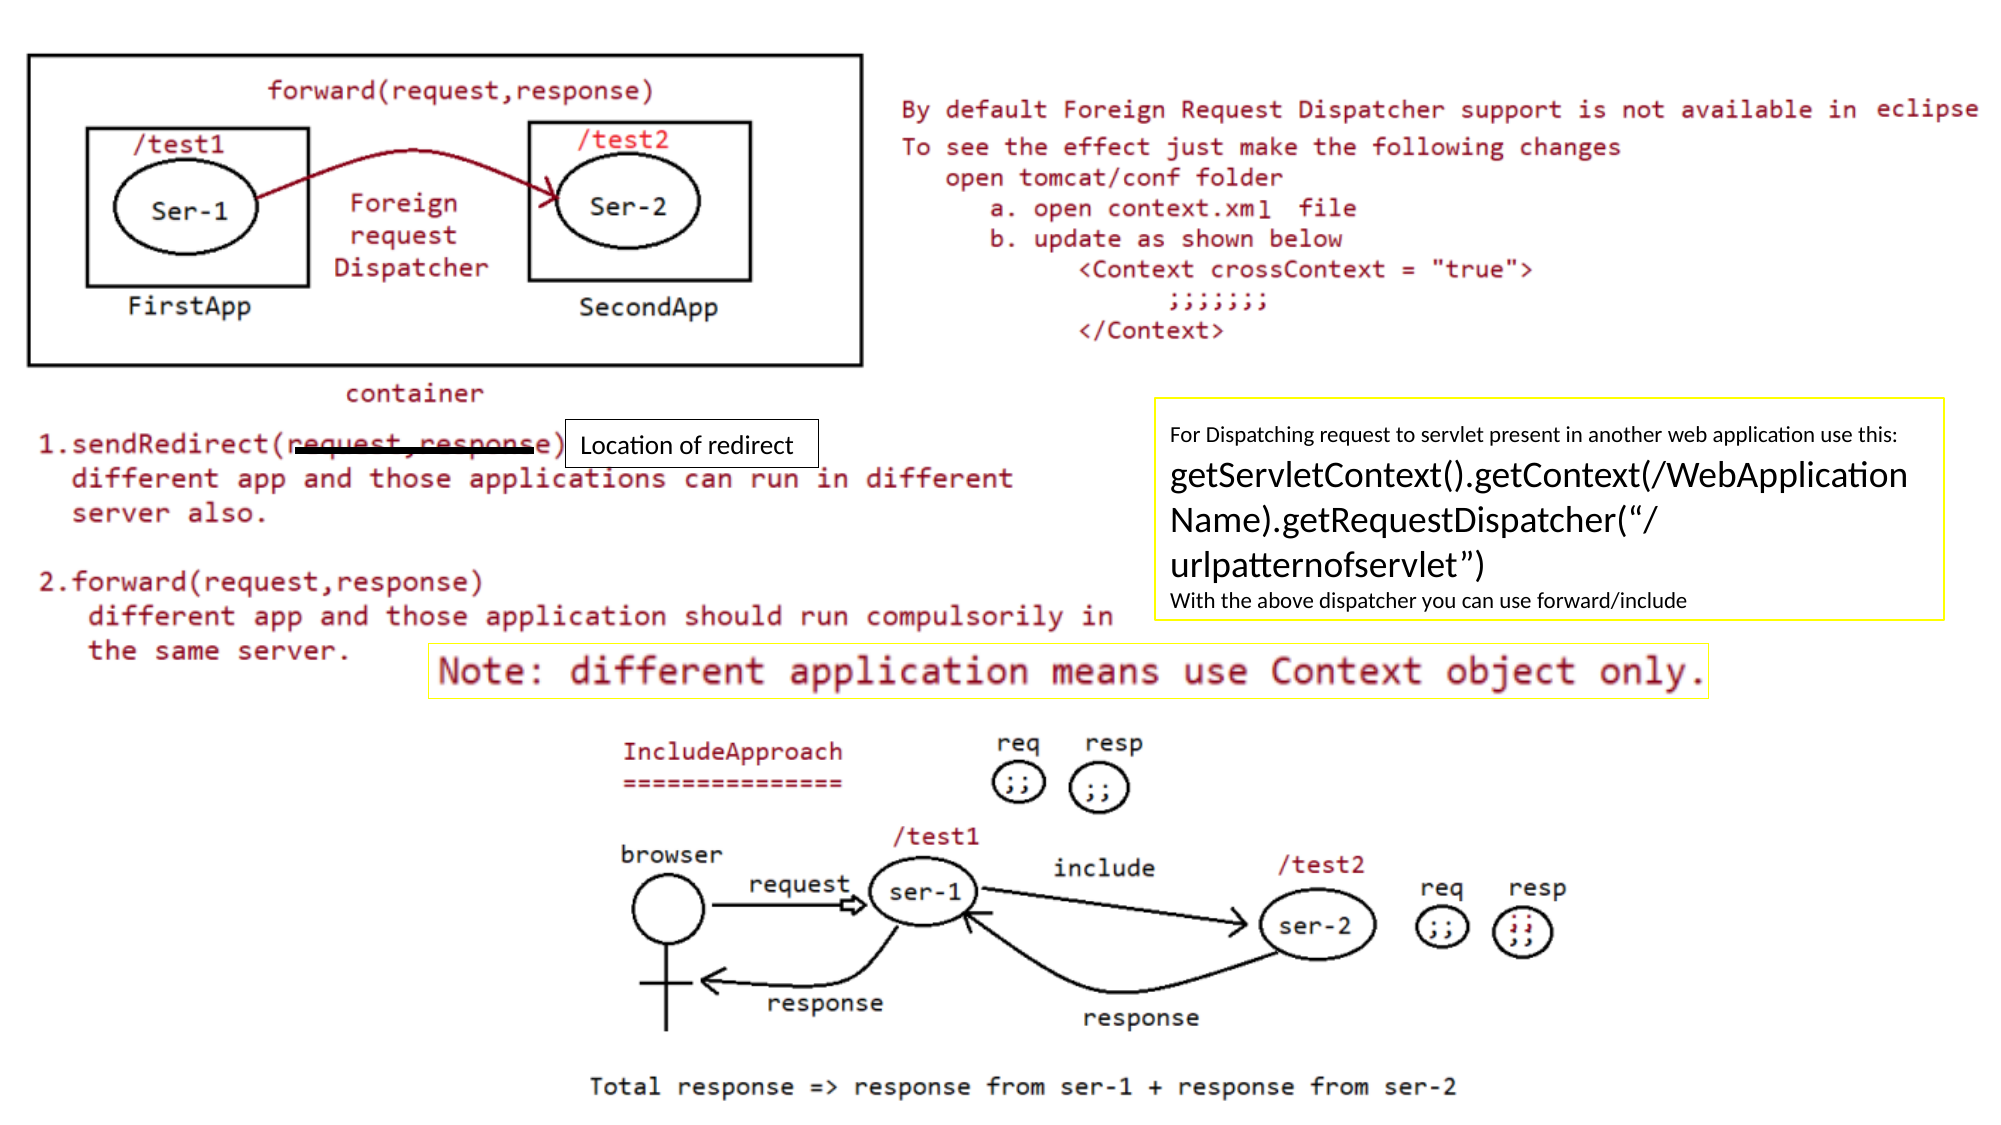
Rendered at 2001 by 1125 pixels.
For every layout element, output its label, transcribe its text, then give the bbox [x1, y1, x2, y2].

picture [894, 90, 1984, 349]
picture [34, 421, 1709, 699]
picture [16, 36, 876, 410]
picture [582, 726, 1577, 1115]
text_box For Dispatching request to servlet present in another web application use this: getServletContext().getContext(/WebApplicationName).getRequestDispatcher(“/urlpatternofservlet”) With the above dispatcher you can use forward/include [1155, 397, 1944, 621]
